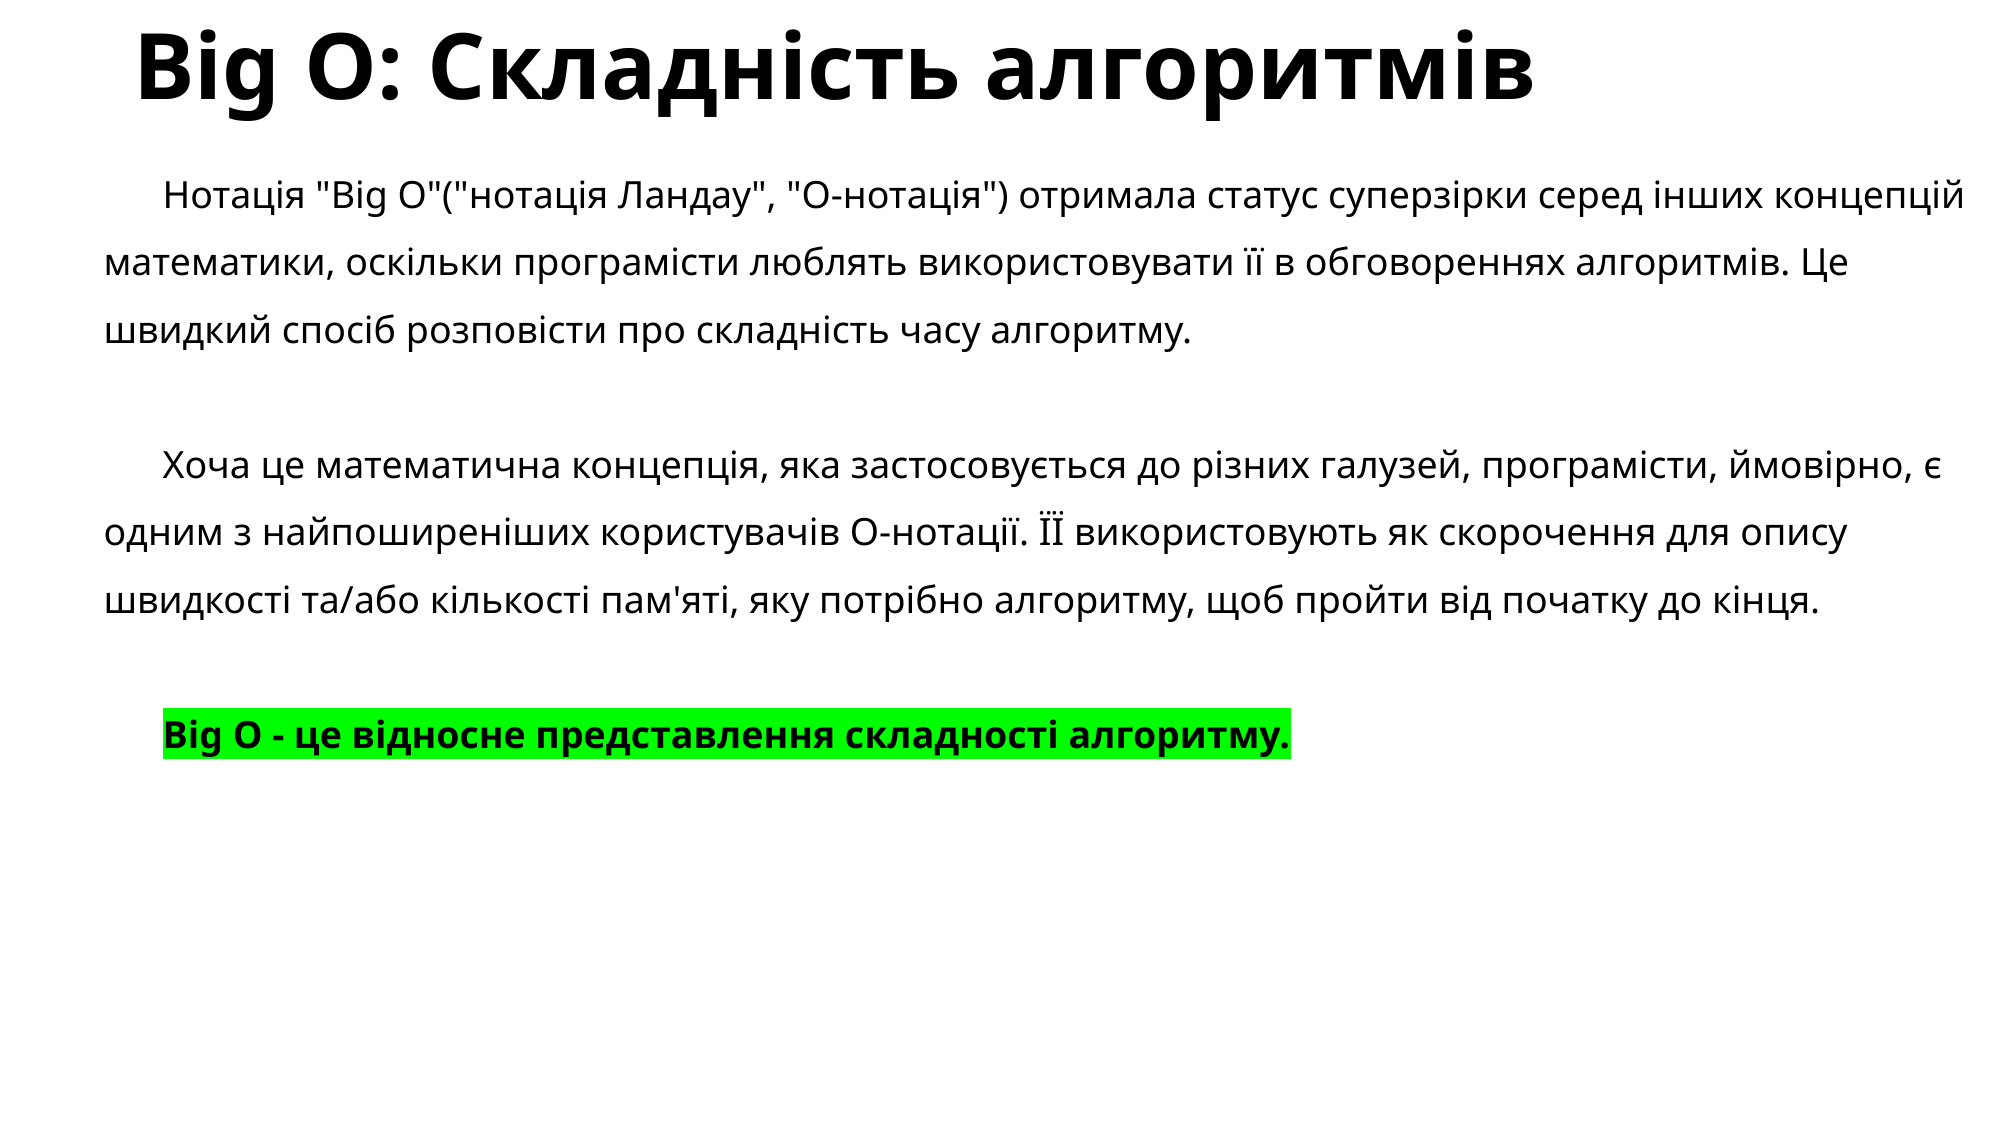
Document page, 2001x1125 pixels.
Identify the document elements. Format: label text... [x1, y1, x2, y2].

title Big O: Складність алгоритмів [0, 0, 2000, 140]
list Нотація "Big O"("нотація Ландау", "О-нотація") отримала статус суперзірки серед інших концепцій математики, оскільки програмісти люблять використовувати її в обговореннях алгоритмів. Це швидкий спосіб розповісти про складність часу алгоритму. Хоча це математична концепція, яка застосовується до різних галузей, програмісти, ймовірно, є одним з найпоширеніших користувачів О-нотації. ЇЇ використовують як скорочення для опису швидкості та/або кількості пам'яті, яку потрібно алгоритму, щоб пройти від початку до кінця. Big O - це відносне представлення складності алгоритму. [0, 140, 2000, 1125]
